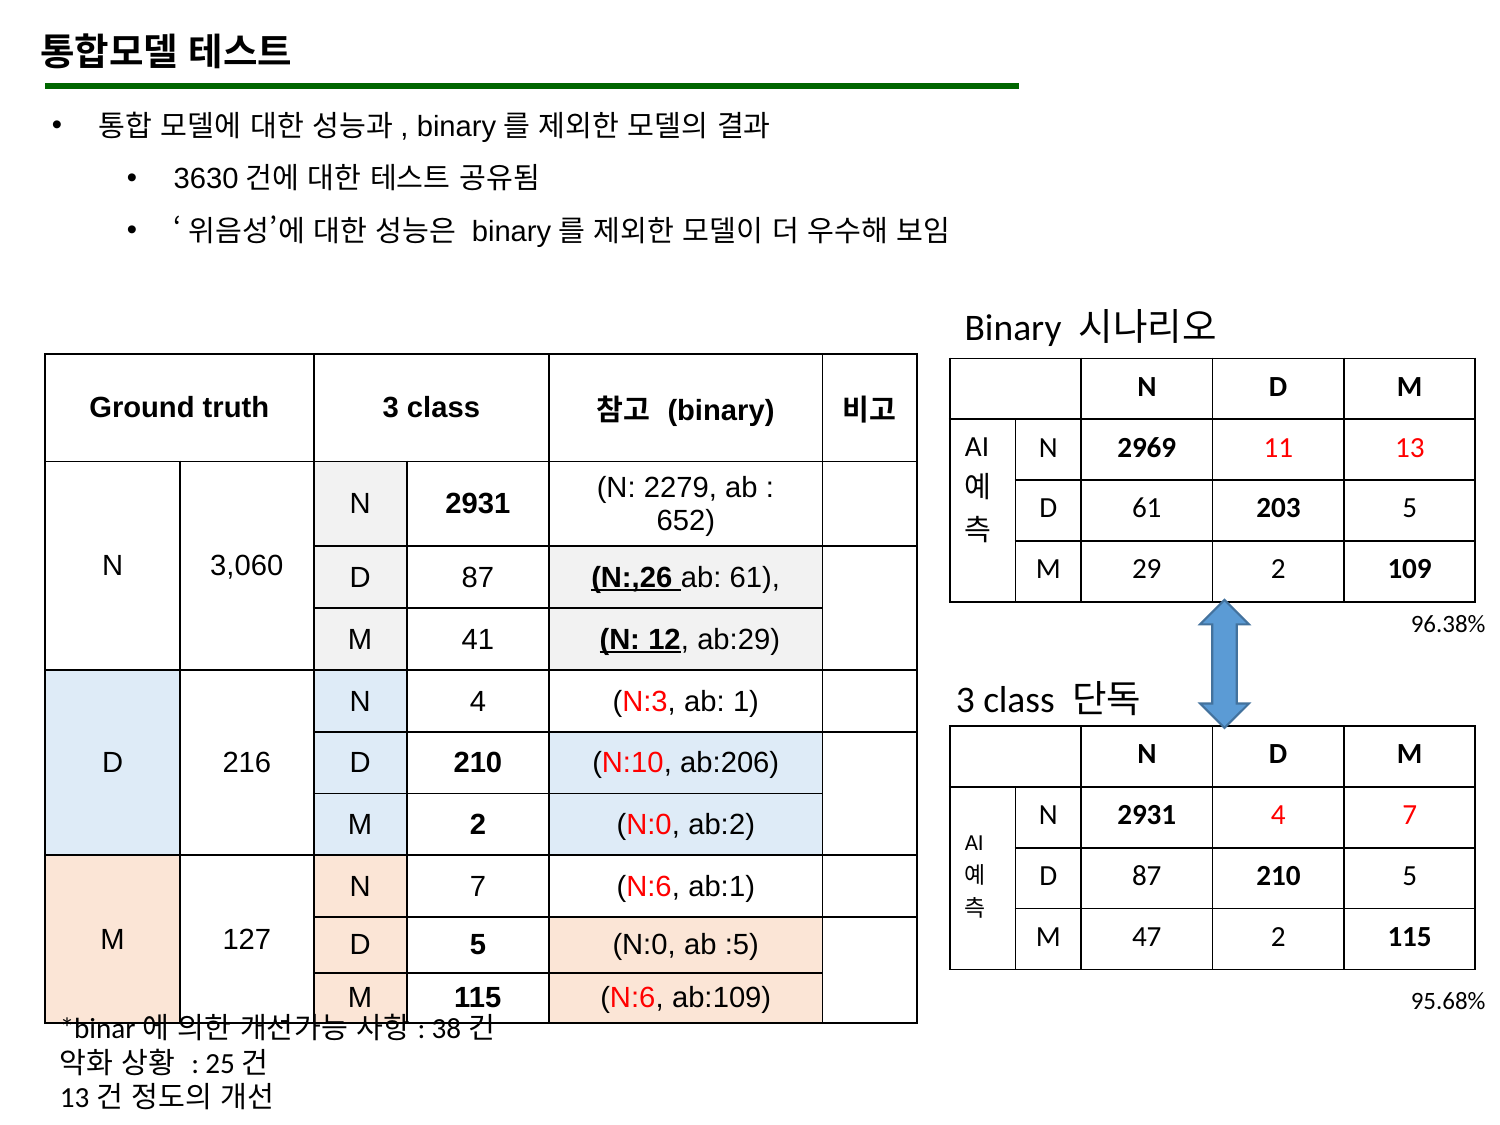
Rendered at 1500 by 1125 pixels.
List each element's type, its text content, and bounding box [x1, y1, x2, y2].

table_cell 210 [408, 733, 548, 793]
table_cell N [1016, 420, 1080, 479]
table_cell 5 [408, 918, 548, 972]
table_cell 4 [408, 671, 548, 731]
table_cell 2931 [1082, 788, 1212, 847]
table_cell 3,060 [181, 462, 313, 669]
text_box 3 class 단독 [941, 667, 1253, 728]
table_cell 7 [408, 856, 548, 916]
table_cell 2 [408, 794, 548, 854]
table_cell 41 [408, 609, 548, 669]
table_cell (N:6, ab:109) [550, 974, 822, 1001]
table_cell D [315, 547, 406, 607]
table_cell 7 [1345, 788, 1474, 847]
table_header D [1213, 727, 1343, 786]
text_box 통합모델 테스트 [25, 20, 910, 81]
table_cell N [315, 856, 406, 916]
text_box Binary 시나리오 [949, 295, 1262, 356]
table_cell 61 [1082, 481, 1212, 540]
table_header 3 class [315, 355, 548, 461]
table_cell N [315, 671, 406, 731]
table_cell AI예측 [951, 420, 1015, 601]
table_cell (N:0, ab :5) [550, 918, 822, 972]
table_cell 13 [1345, 420, 1474, 479]
table_cell (N:3, ab: 1) [550, 671, 822, 731]
table_cell N [315, 462, 406, 545]
table_cell (N:10, ab:206) [550, 733, 822, 793]
table_cell D [1016, 849, 1080, 908]
table_cell M [1016, 909, 1080, 969]
table_cell 87 [408, 547, 548, 607]
table_cell AI예측 [951, 788, 1015, 969]
table_cell [823, 462, 916, 545]
table_cell M [315, 794, 406, 854]
table_cell 210 [1213, 849, 1343, 908]
table_cell M [315, 609, 406, 669]
table_header M [1345, 727, 1474, 786]
table_cell 115 [1345, 909, 1474, 969]
table_cell D [315, 733, 406, 793]
table_header 비고 [823, 355, 916, 461]
table_cell 2969 [1082, 420, 1212, 479]
table_cell (N:,26 ab: 61), [550, 547, 822, 607]
table_cell M [46, 856, 179, 1001]
table_cell D [46, 671, 179, 854]
table_cell 47 [1082, 909, 1212, 969]
table_cell 2 [1213, 909, 1343, 969]
table_cell N [46, 462, 179, 669]
table_cell D [1016, 481, 1080, 540]
text_box 95.68% [1396, 977, 1500, 1022]
table_cell 4 [1213, 788, 1343, 847]
table_header N [1082, 359, 1212, 418]
table_cell (N: 12, ab:29) [550, 609, 822, 669]
text_box [1197, 598, 1252, 667]
table_cell N [1016, 788, 1080, 847]
table_header Ground truth [46, 355, 313, 461]
table_header 참고 (binary) [550, 355, 822, 461]
table_cell 29 [1082, 542, 1212, 601]
table_cell 216 [181, 671, 313, 854]
table_header [951, 728, 1080, 786]
text_box 통합 모델에 대한 성능과, binary를 제외한 모델의 결과 3630건에 대한 테스트 공유됨 ‘위음성’에 대한 성능은 binary를 제외한 모델이 더 우수해 보임 [37, 82, 1464, 307]
table_cell [823, 918, 916, 1001]
table_header D [1213, 359, 1343, 418]
table_cell [823, 547, 916, 669]
table_cell 127 [181, 856, 313, 1001]
table_cell 5 [1345, 849, 1474, 908]
text_box *binar에 의한 개선가능 사항: 38건 악화 상황 : 25건 13건 정도의 개선 [44, 1001, 1030, 1122]
table_cell 203 [1213, 481, 1343, 540]
table_cell (N:0, ab:2) [550, 794, 822, 854]
table_cell 11 [1213, 420, 1343, 479]
table_header N [1082, 728, 1212, 786]
table_cell 115 [408, 974, 548, 1001]
text_box 96.38% [1396, 599, 1500, 645]
table_cell (N: 2279, ab : 652) [550, 462, 822, 545]
table_cell M [315, 974, 406, 1001]
table_cell [823, 671, 916, 731]
table_cell [823, 856, 916, 916]
table_cell [823, 733, 916, 854]
table_cell 87 [1082, 849, 1212, 908]
table_cell (N:6, ab:1) [550, 856, 822, 916]
table_cell D [315, 918, 406, 972]
table_cell 109 [1345, 542, 1474, 601]
table_cell M [1016, 542, 1080, 601]
table_header M [1345, 359, 1474, 418]
table_cell 2931 [408, 462, 548, 545]
table_cell 5 [1345, 481, 1474, 540]
table_header [951, 359, 1080, 418]
table_cell 2 [1213, 542, 1343, 601]
